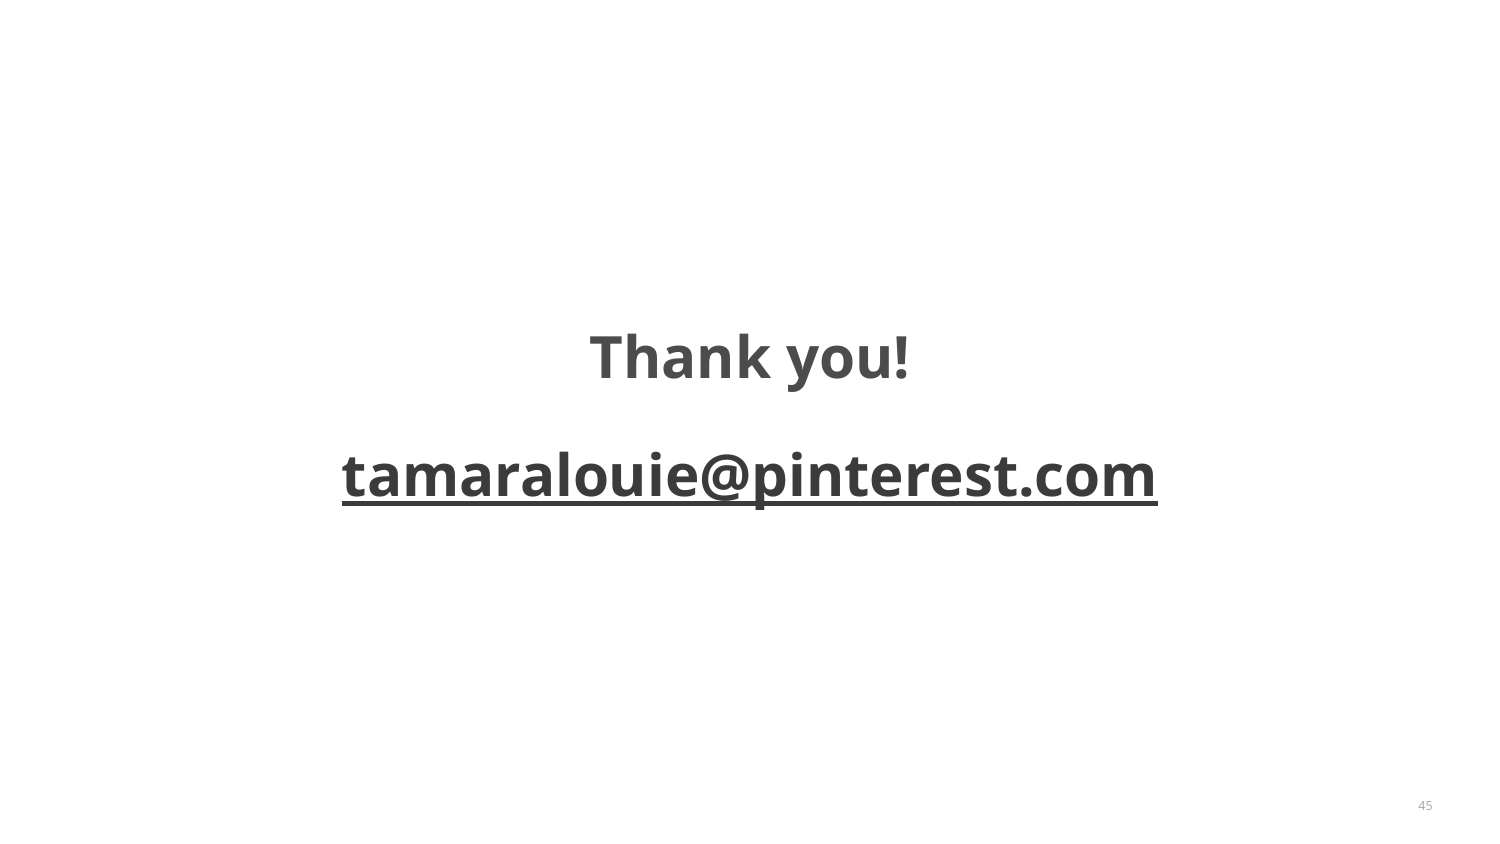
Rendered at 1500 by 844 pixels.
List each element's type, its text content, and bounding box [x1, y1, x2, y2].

title Thank you! tamaralouie@pinterest.com [56, 380, 1444, 464]
slide_number ‹#› [1400, 795, 1447, 818]
